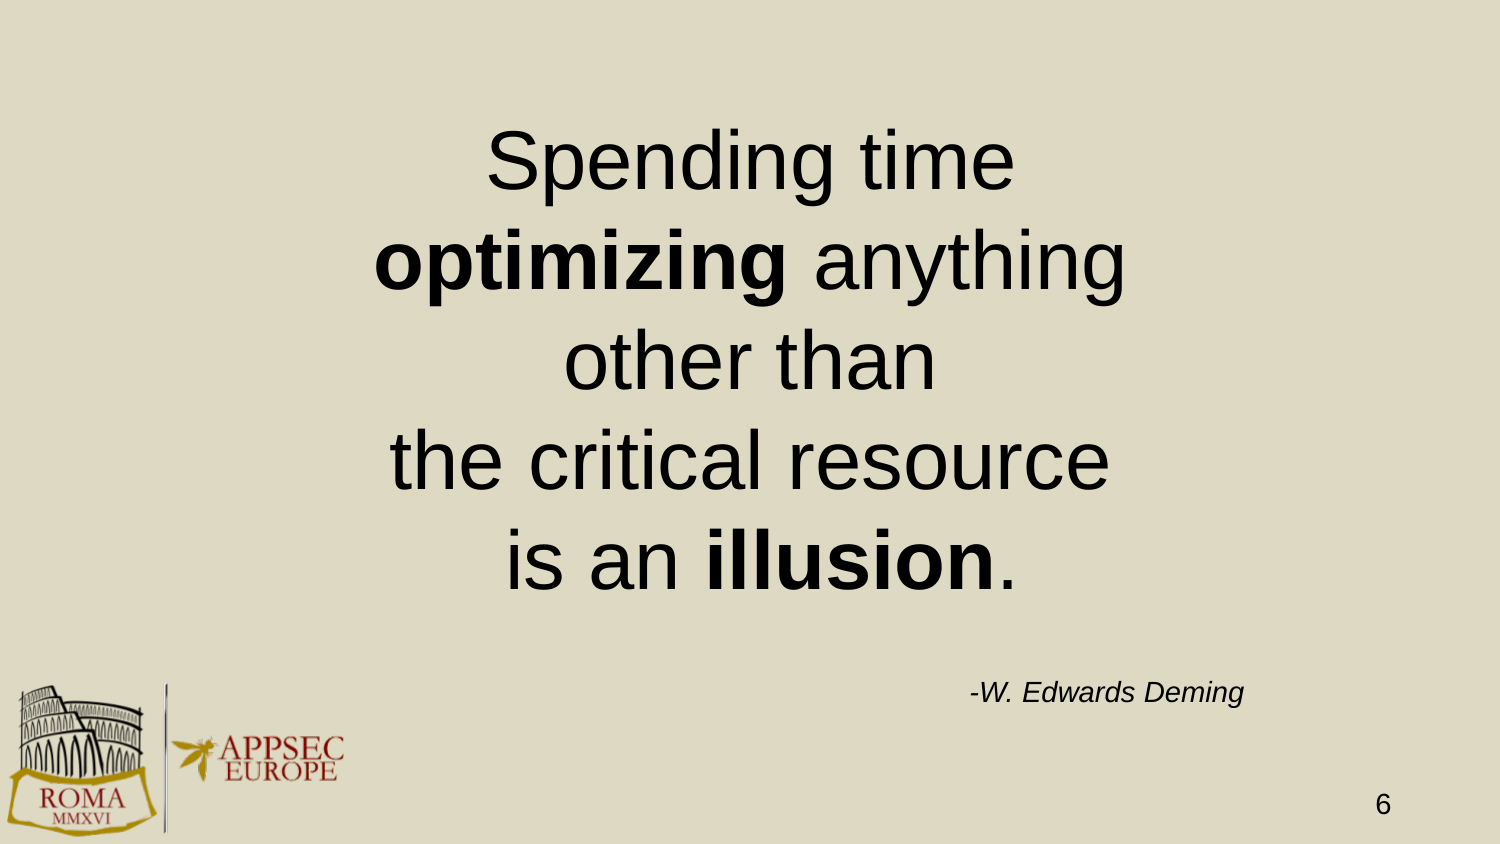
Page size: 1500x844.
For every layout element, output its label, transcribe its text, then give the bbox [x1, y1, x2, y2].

picture [0, 621, 370, 844]
text_box -W. Edwards Deming [954, 658, 1500, 756]
slide_number 6 [1360, 777, 1490, 823]
list Spending time optimizing anything other than the critical resource is an illusion. [75, 91, 1425, 600]
